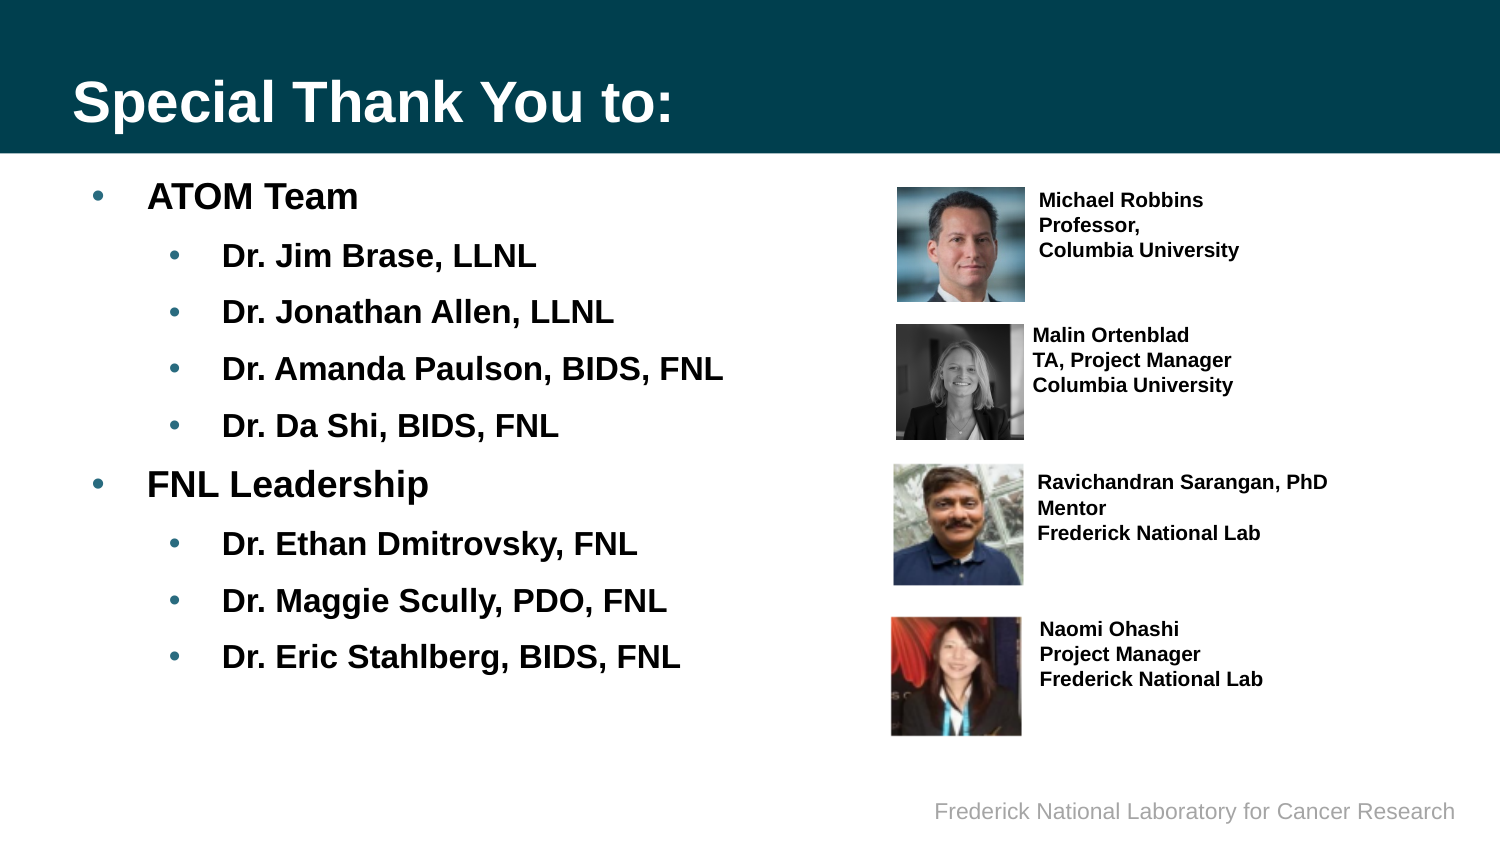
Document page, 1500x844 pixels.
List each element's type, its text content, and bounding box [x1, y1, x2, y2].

text_box Ravichandran Sarangan, PhD Mentor Frederick National Lab [1033, 461, 1430, 552]
text_box Michael Robbins Professor, Columbia University [1027, 181, 1256, 245]
picture [897, 187, 1026, 302]
picture [896, 324, 1025, 440]
text_box Naomi Ohashi Project Manager Frederick National Lab [1024, 608, 1371, 698]
list ATOM Team Dr. Jim Brase, LLNL Dr. Jonathan Allen, LLNL Dr. Amanda Paulson, BIDS, FNL Dr. Da Shi, BIDS, FNL FNL Leadership Dr. Ethan Dmitrovsky, FNL Dr. Maggie Scully, PDO, FNL Dr. Eric Stahlberg, BIDS, FNL [60, 169, 1412, 752]
picture [882, 610, 1025, 745]
picture [885, 458, 1030, 595]
text_box Malin Ortenblad TA, Project Manager Columbia University [1017, 314, 1270, 404]
title Special Thank You to: [61, 0, 1143, 141]
